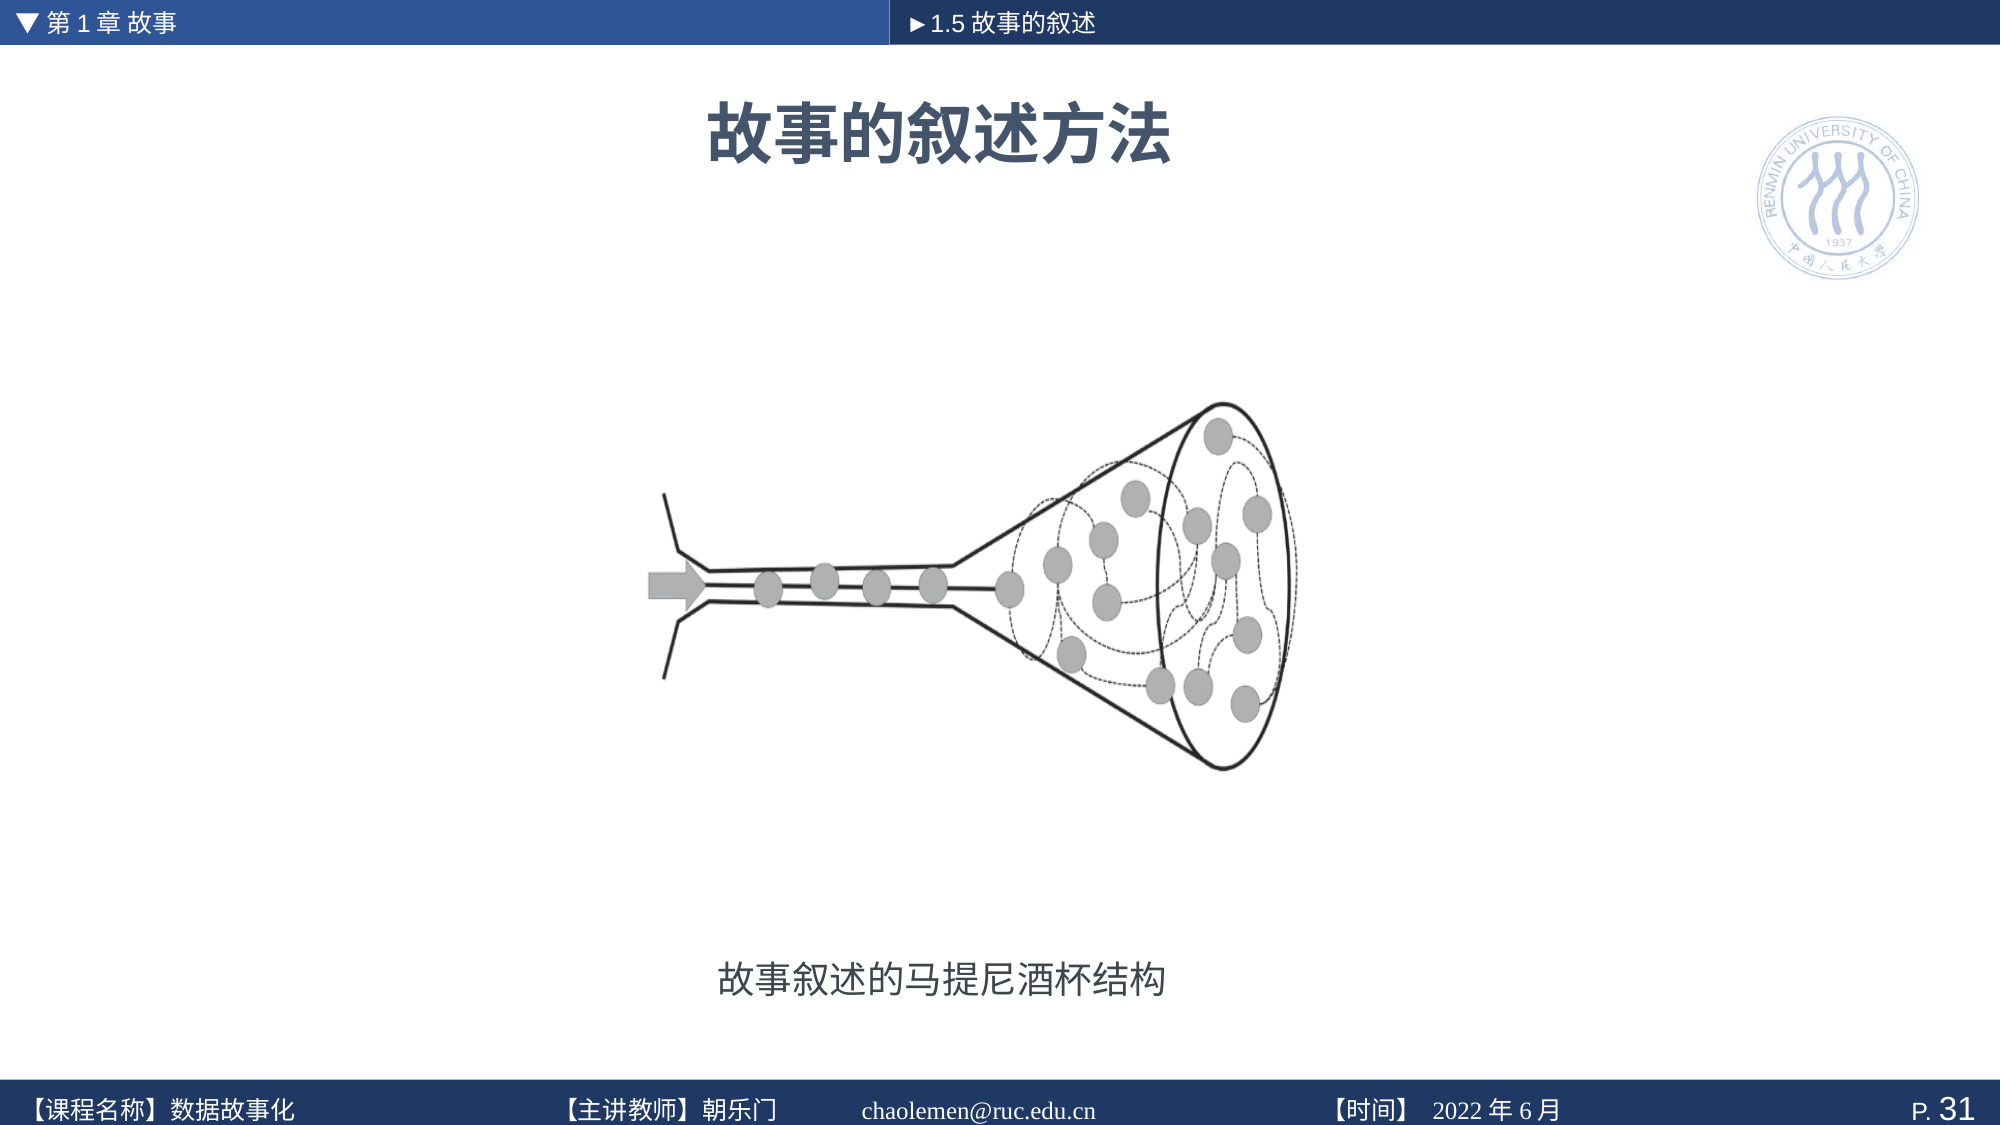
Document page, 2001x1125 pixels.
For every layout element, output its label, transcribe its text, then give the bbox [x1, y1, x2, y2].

list ▼第1章 故事 [0, 0, 725, 43]
text_box 故事叙述的马提尼酒杯结构 [317, 948, 1567, 1009]
picture [473, 385, 1407, 816]
title 故事的叙述方法 [64, 64, 1816, 200]
list ►1.5故事的叙述 [890, 0, 1249, 43]
